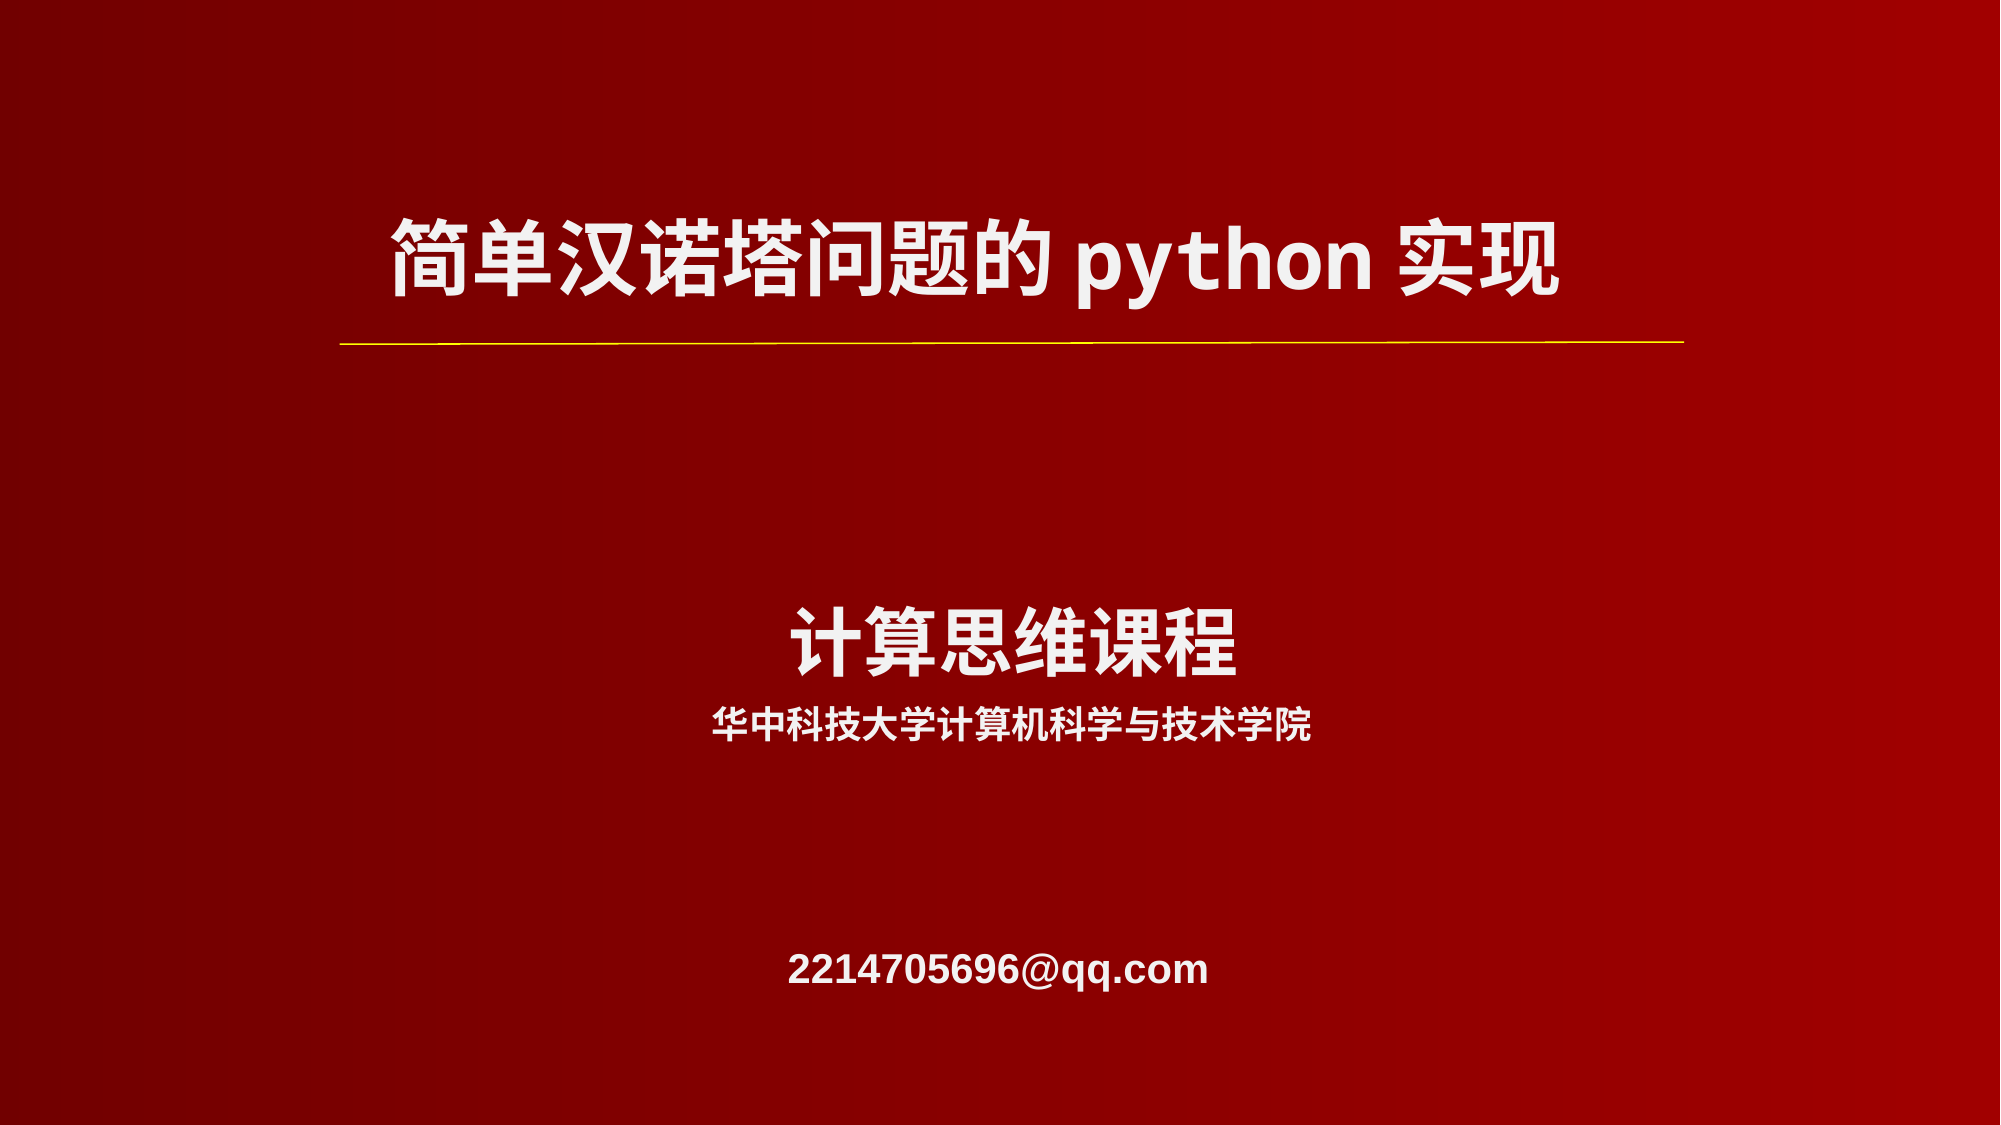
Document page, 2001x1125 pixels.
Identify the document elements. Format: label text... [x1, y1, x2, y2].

title 简单汉诺塔问题的python实现 [201, 135, 1749, 377]
text_box 计算思维课程 [773, 587, 1254, 693]
text_box 2214705696@qq.com [772, 934, 1225, 1000]
text_box [0, 0, 2000, 1125]
text_box 华中科技大学计算机科学与技术学院 [696, 693, 1327, 754]
